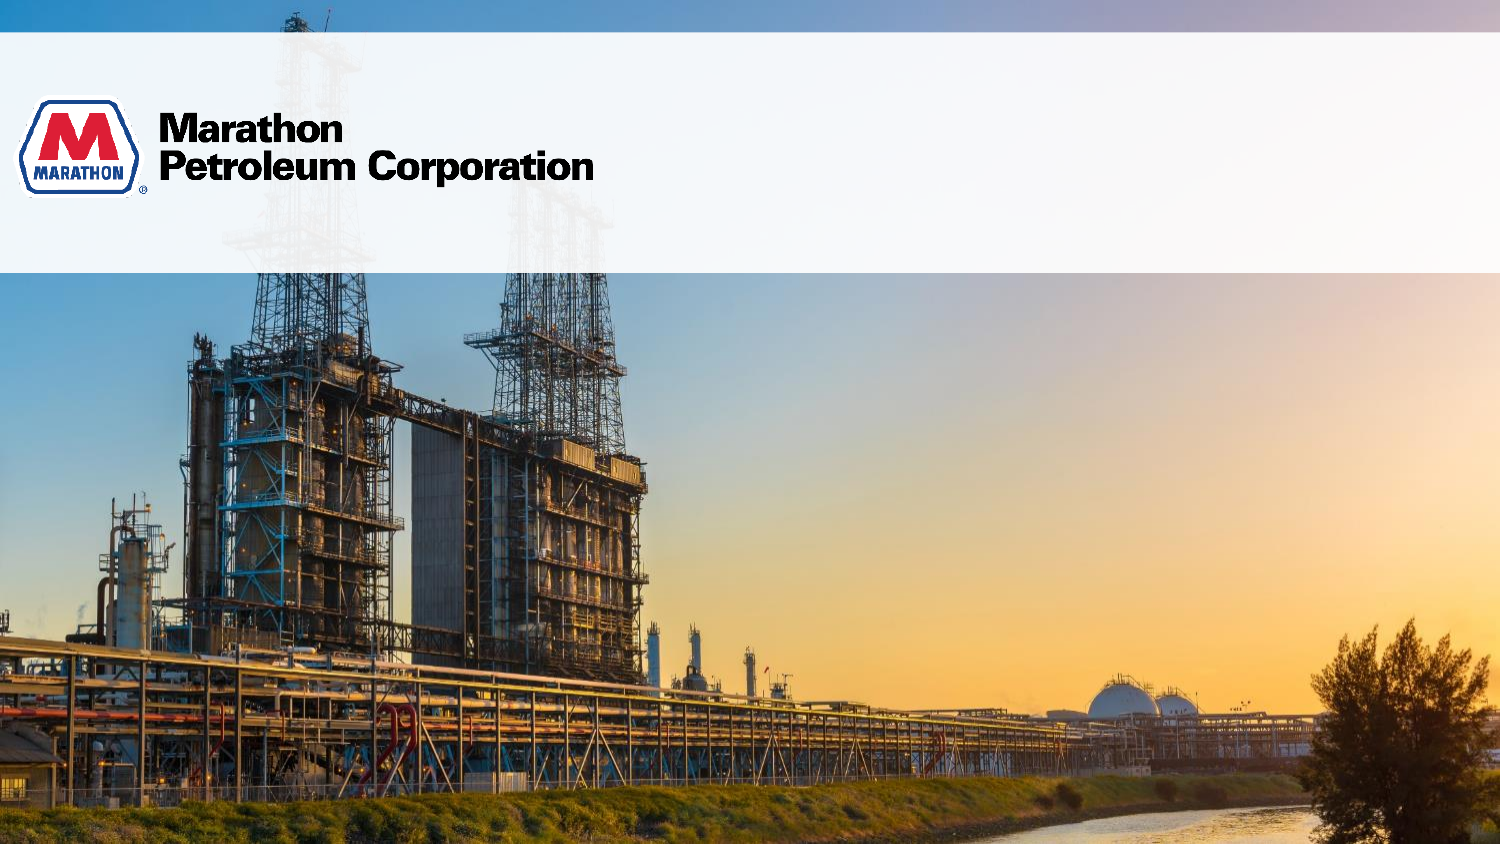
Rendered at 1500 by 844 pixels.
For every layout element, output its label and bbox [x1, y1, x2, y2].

picture [0, 0, 1500, 32]
picture [13, 95, 593, 198]
picture [0, 273, 1500, 844]
